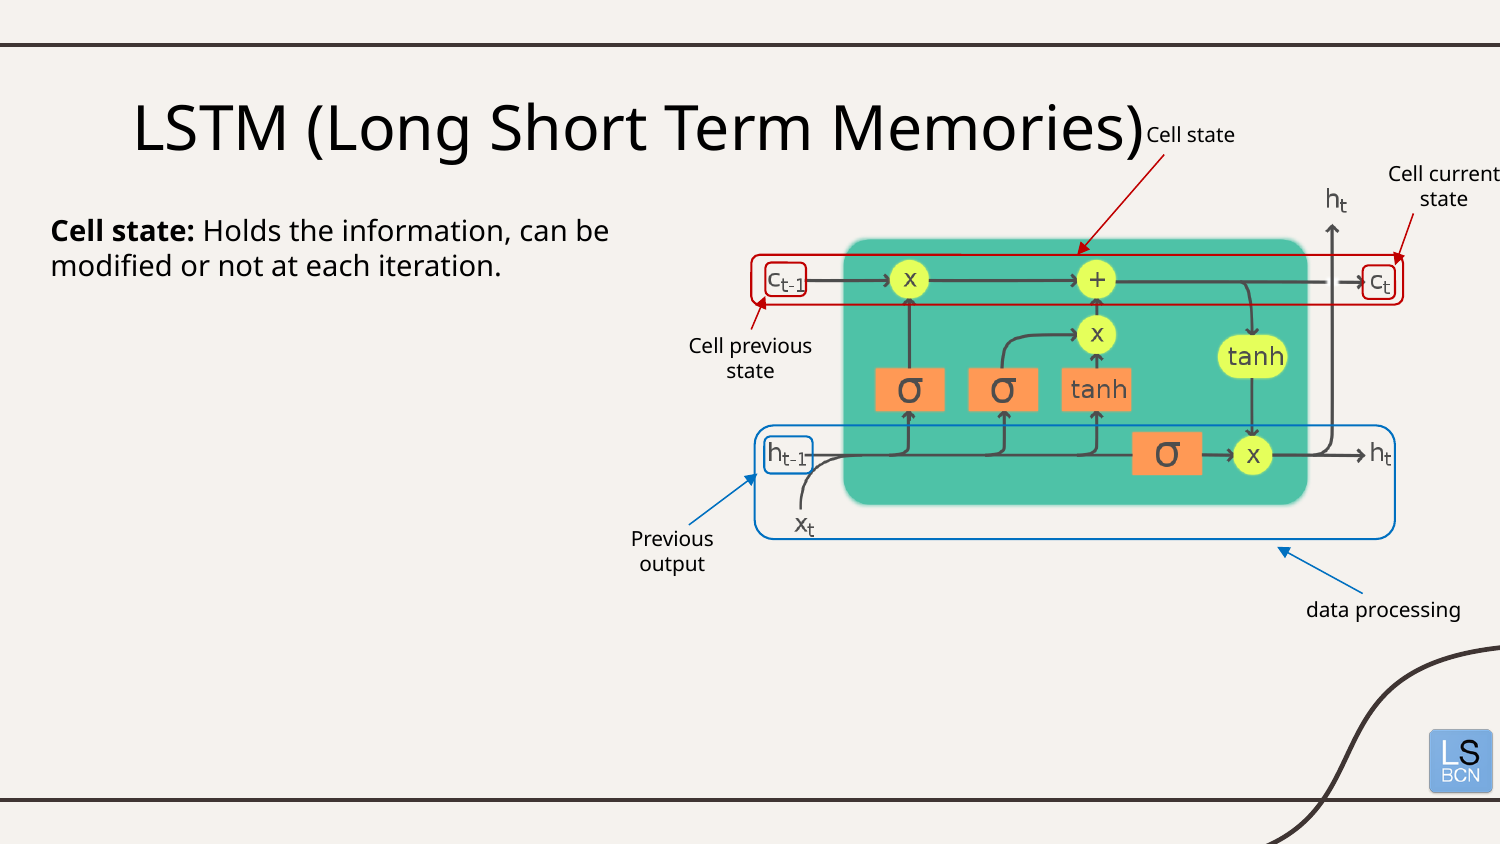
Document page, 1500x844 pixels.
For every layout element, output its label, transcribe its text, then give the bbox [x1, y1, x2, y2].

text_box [751, 295, 766, 330]
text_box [1276, 546, 1363, 594]
title LSTM (Long Short Term Memories) [116, 72, 1278, 167]
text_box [688, 473, 758, 526]
picture [1421, 721, 1500, 801]
picture [636, 141, 1486, 544]
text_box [1394, 213, 1414, 266]
text_box Cell current state [1489, 145, 1500, 205]
text_box Cell state: Holds the information, can be modified or not at each iteration. [35, 197, 631, 556]
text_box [1076, 154, 1165, 255]
text_box Cell state [1118, 106, 1264, 140]
text_box Previous output [593, 511, 752, 571]
text_box data processing [1282, 581, 1485, 641]
